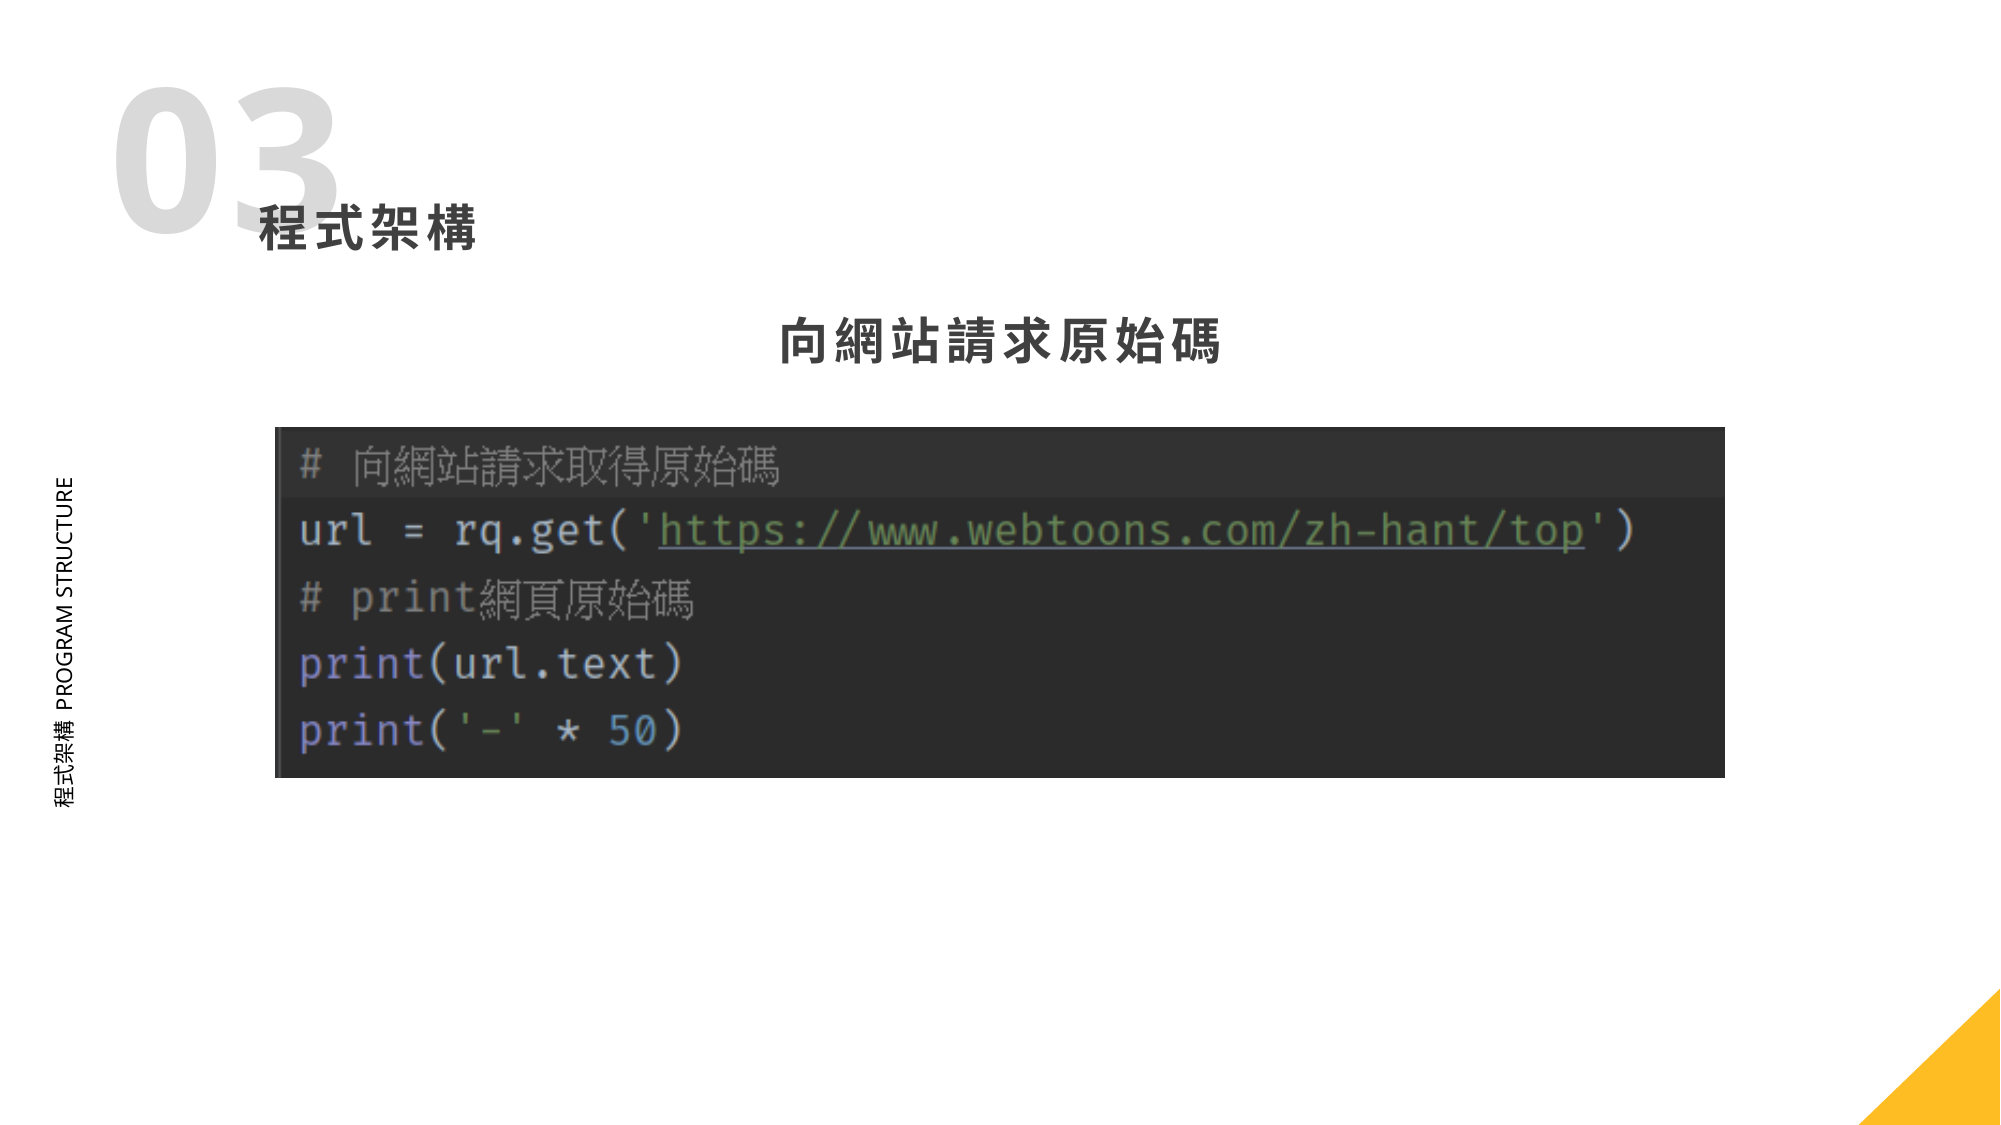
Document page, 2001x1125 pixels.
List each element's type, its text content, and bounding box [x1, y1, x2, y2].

text_box 向網站請求原始碼 [763, 302, 1237, 377]
picture [275, 427, 1725, 778]
